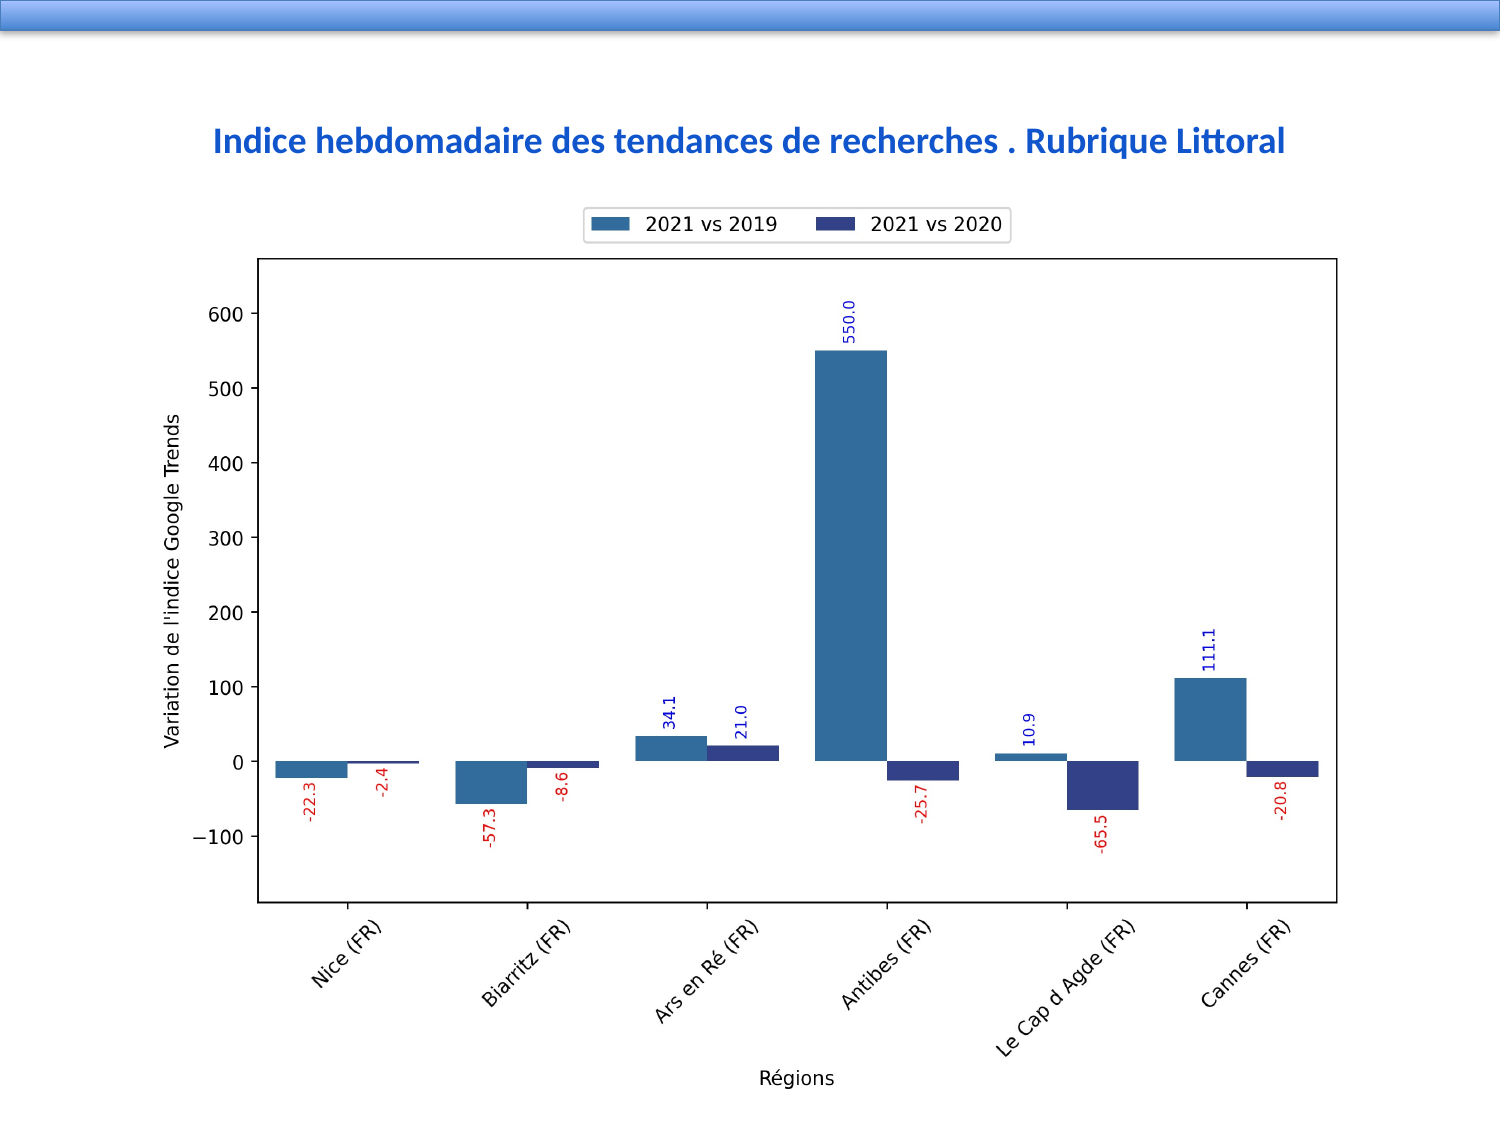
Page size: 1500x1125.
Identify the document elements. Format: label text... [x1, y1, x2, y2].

text_box [0, 0, 1500, 31]
title Indice hebdomadaire des tendances de recherches . Rubrique Littoral [75, 45, 1425, 233]
picture [149, 194, 1351, 1103]
